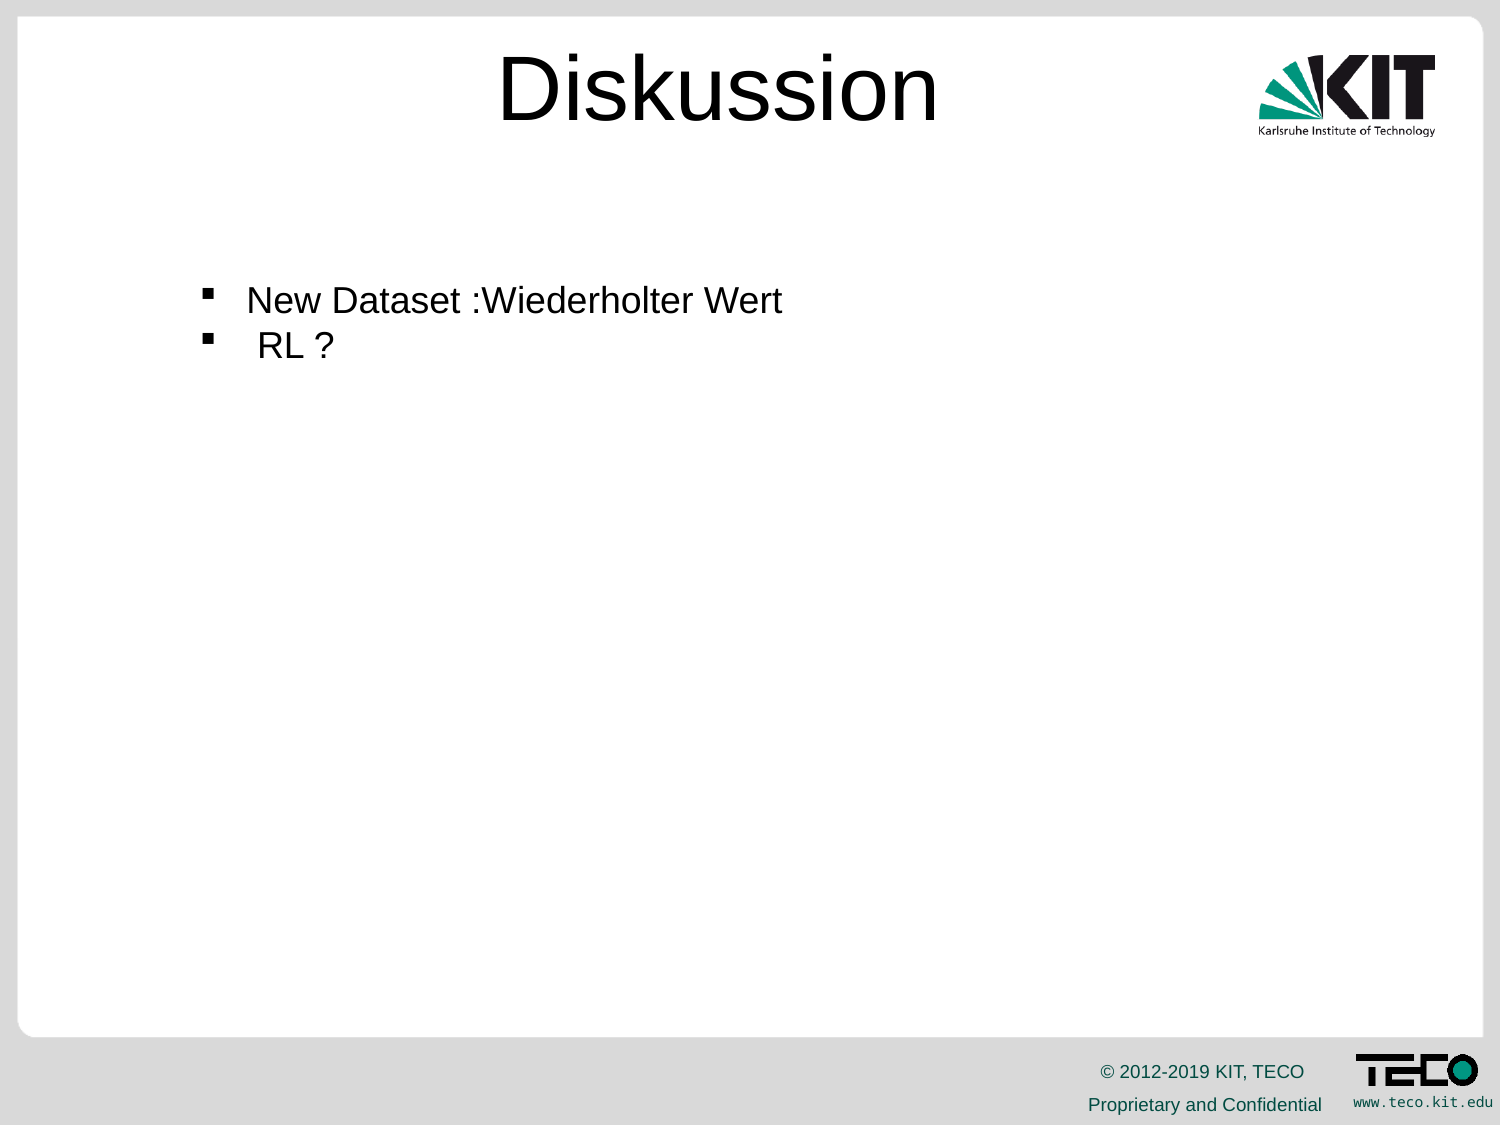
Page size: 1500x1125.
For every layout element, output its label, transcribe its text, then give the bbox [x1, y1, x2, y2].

picture [0, 0, 1500, 1125]
text_box Diskussion [44, 0, 1394, 178]
text_box New Dataset :Wiederholter Wert RL ? [184, 268, 798, 374]
